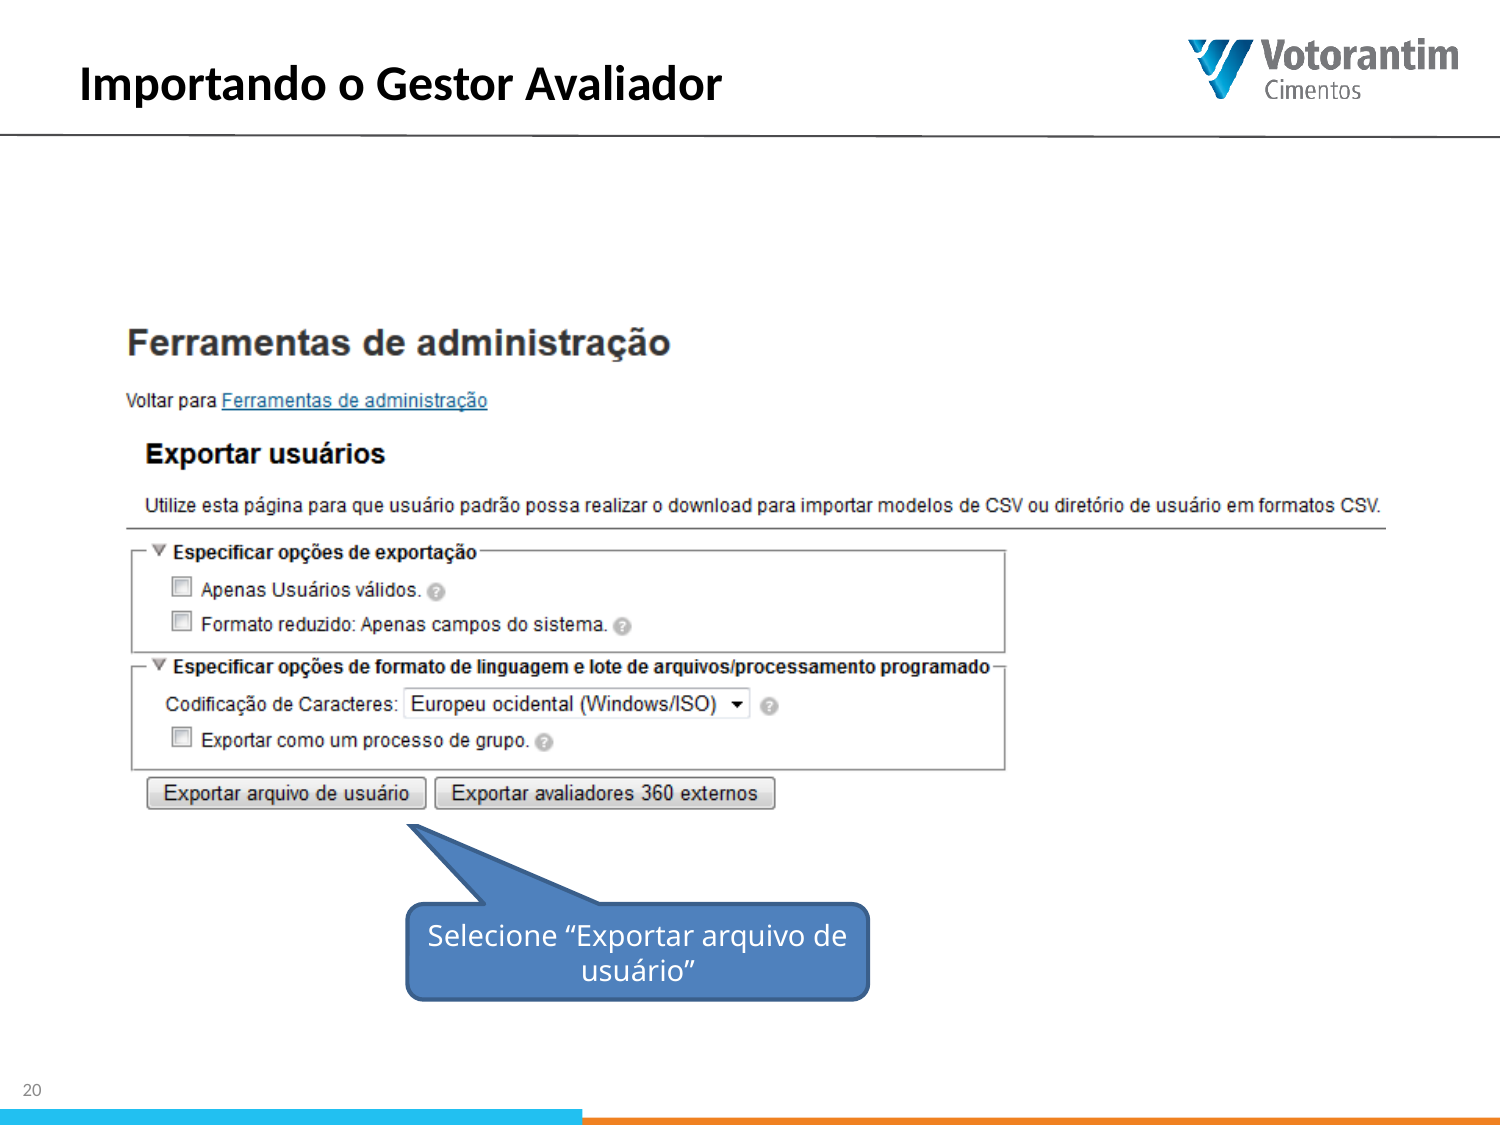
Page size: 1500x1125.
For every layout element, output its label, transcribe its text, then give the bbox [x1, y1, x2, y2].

text_box Importando o Gestor Avaliador [64, 42, 984, 114]
picture [1188, 38, 1458, 99]
picture [114, 301, 1386, 824]
text_box Selecione “Exportar arquivo de usuário” [405, 833, 871, 1002]
